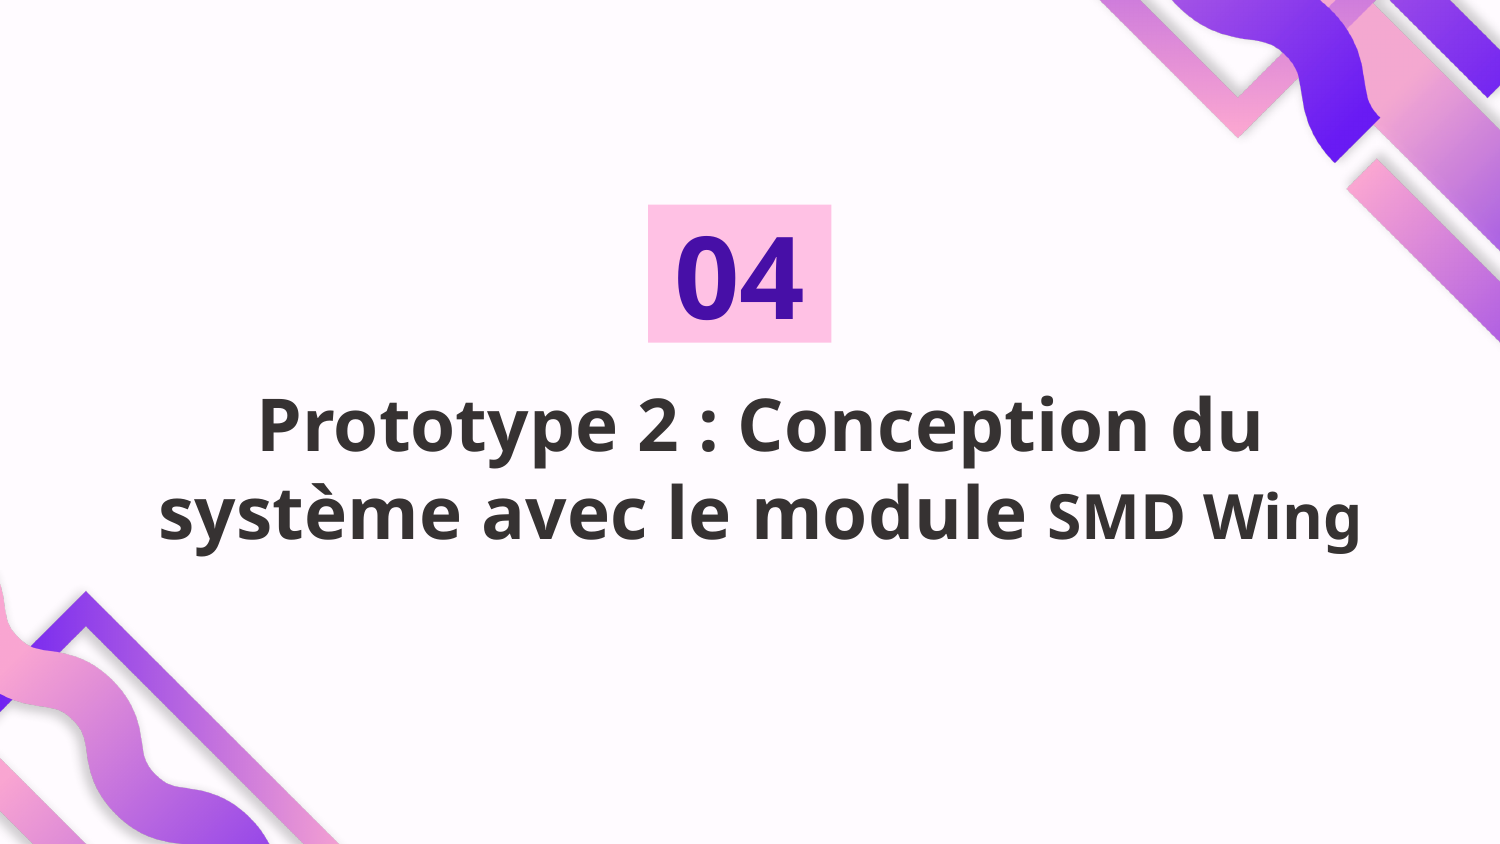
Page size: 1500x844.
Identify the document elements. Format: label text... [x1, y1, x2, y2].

picture [0, 569, 380, 844]
picture [1075, 0, 1500, 394]
title Prototype 2 : Conception du système avec le module SMD Wing [127, 363, 1395, 585]
title 04 [648, 204, 832, 343]
